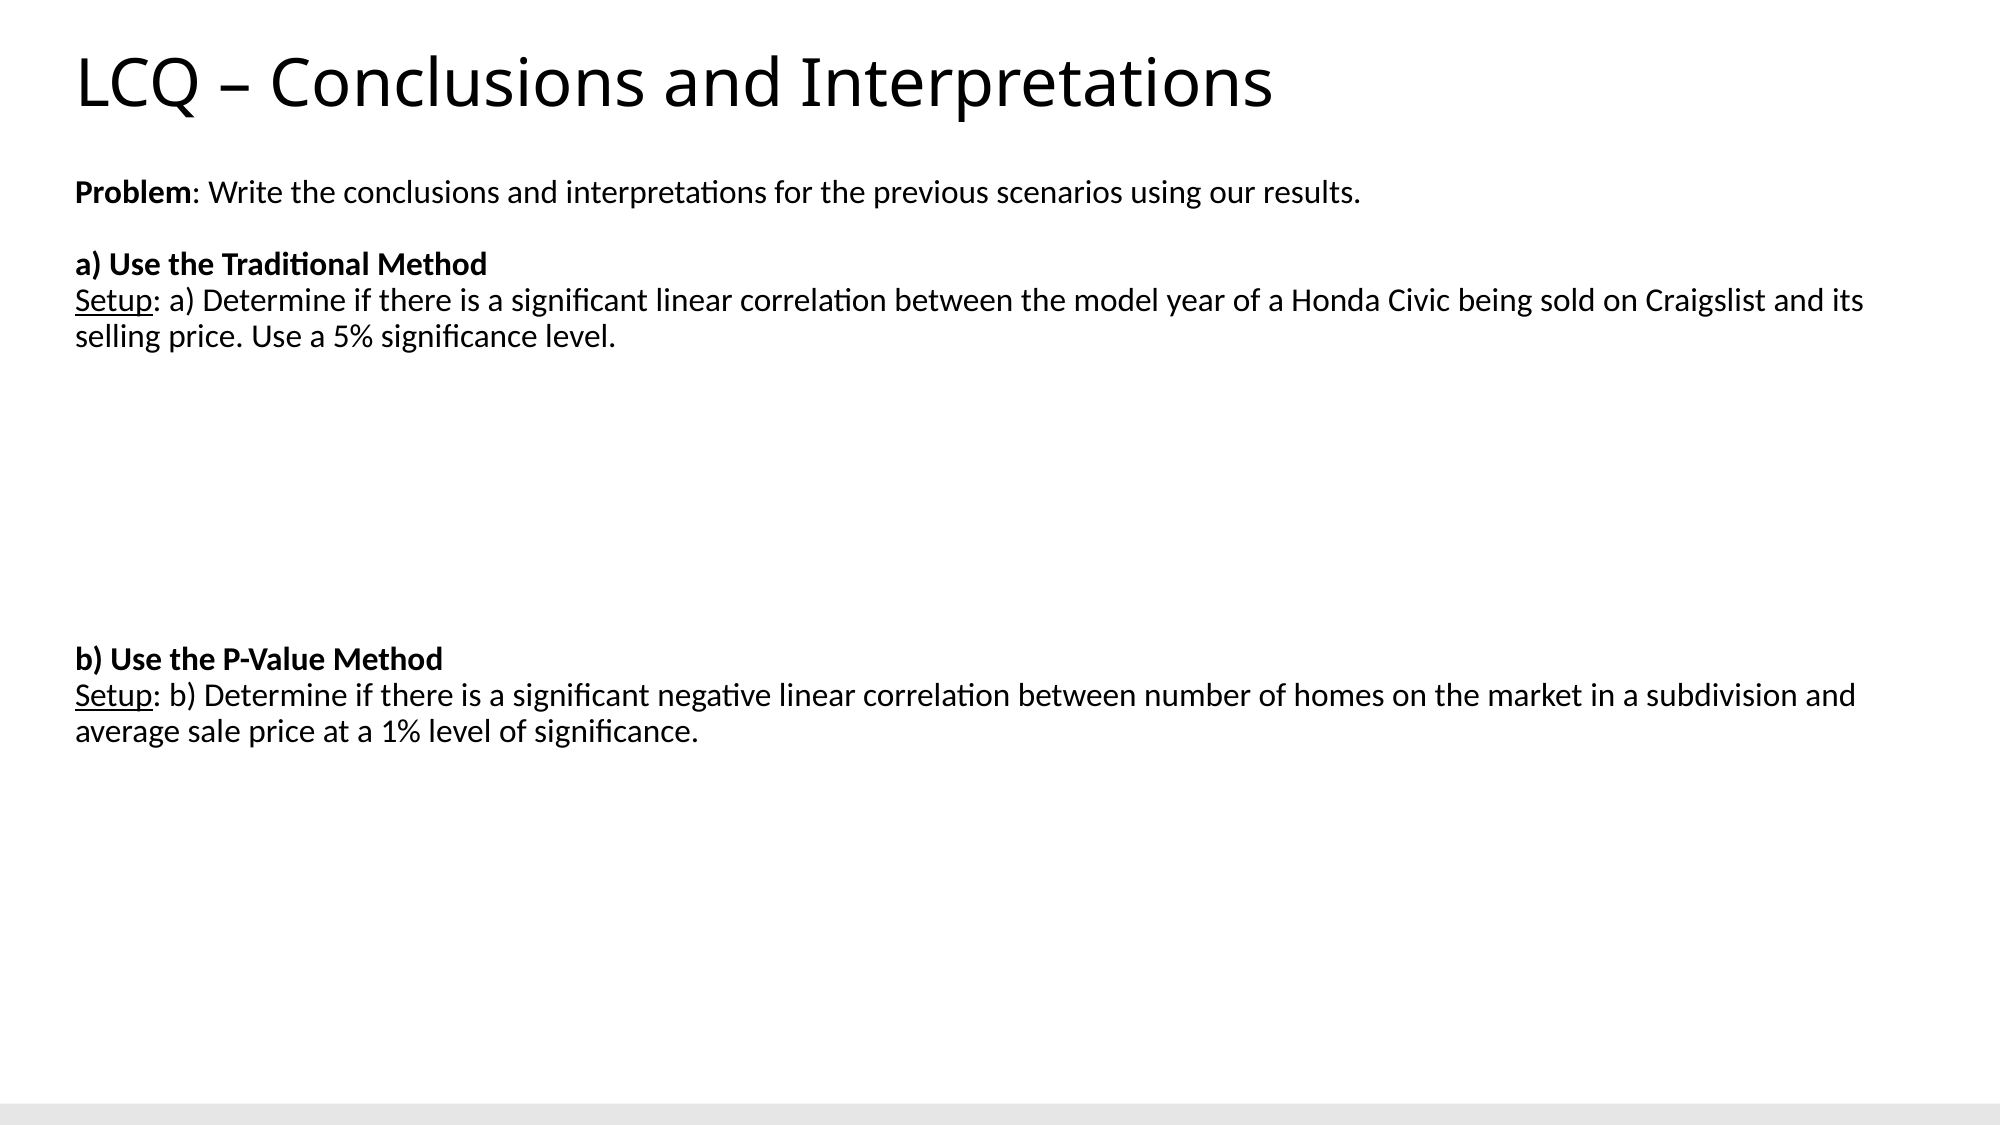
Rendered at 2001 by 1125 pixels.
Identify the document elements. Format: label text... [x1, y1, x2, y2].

title LCQ – Conclusions and Interpretations [59, 33, 1336, 126]
list Problem: Write the conclusions and interpretations for the previous scenarios using our results. a) Use the Traditional Method Setup: a) Determine if there is a significant linear correlation between the model year of a Honda Civic being sold on Craigslist and its selling price. Use a 5% significance level. b) Use the P-Value Method Setup: b) Determine if there is a significant negative linear correlation between number of homes on the market in a subdivision and average sale price at a 1% level of significance. [59, 159, 1924, 908]
